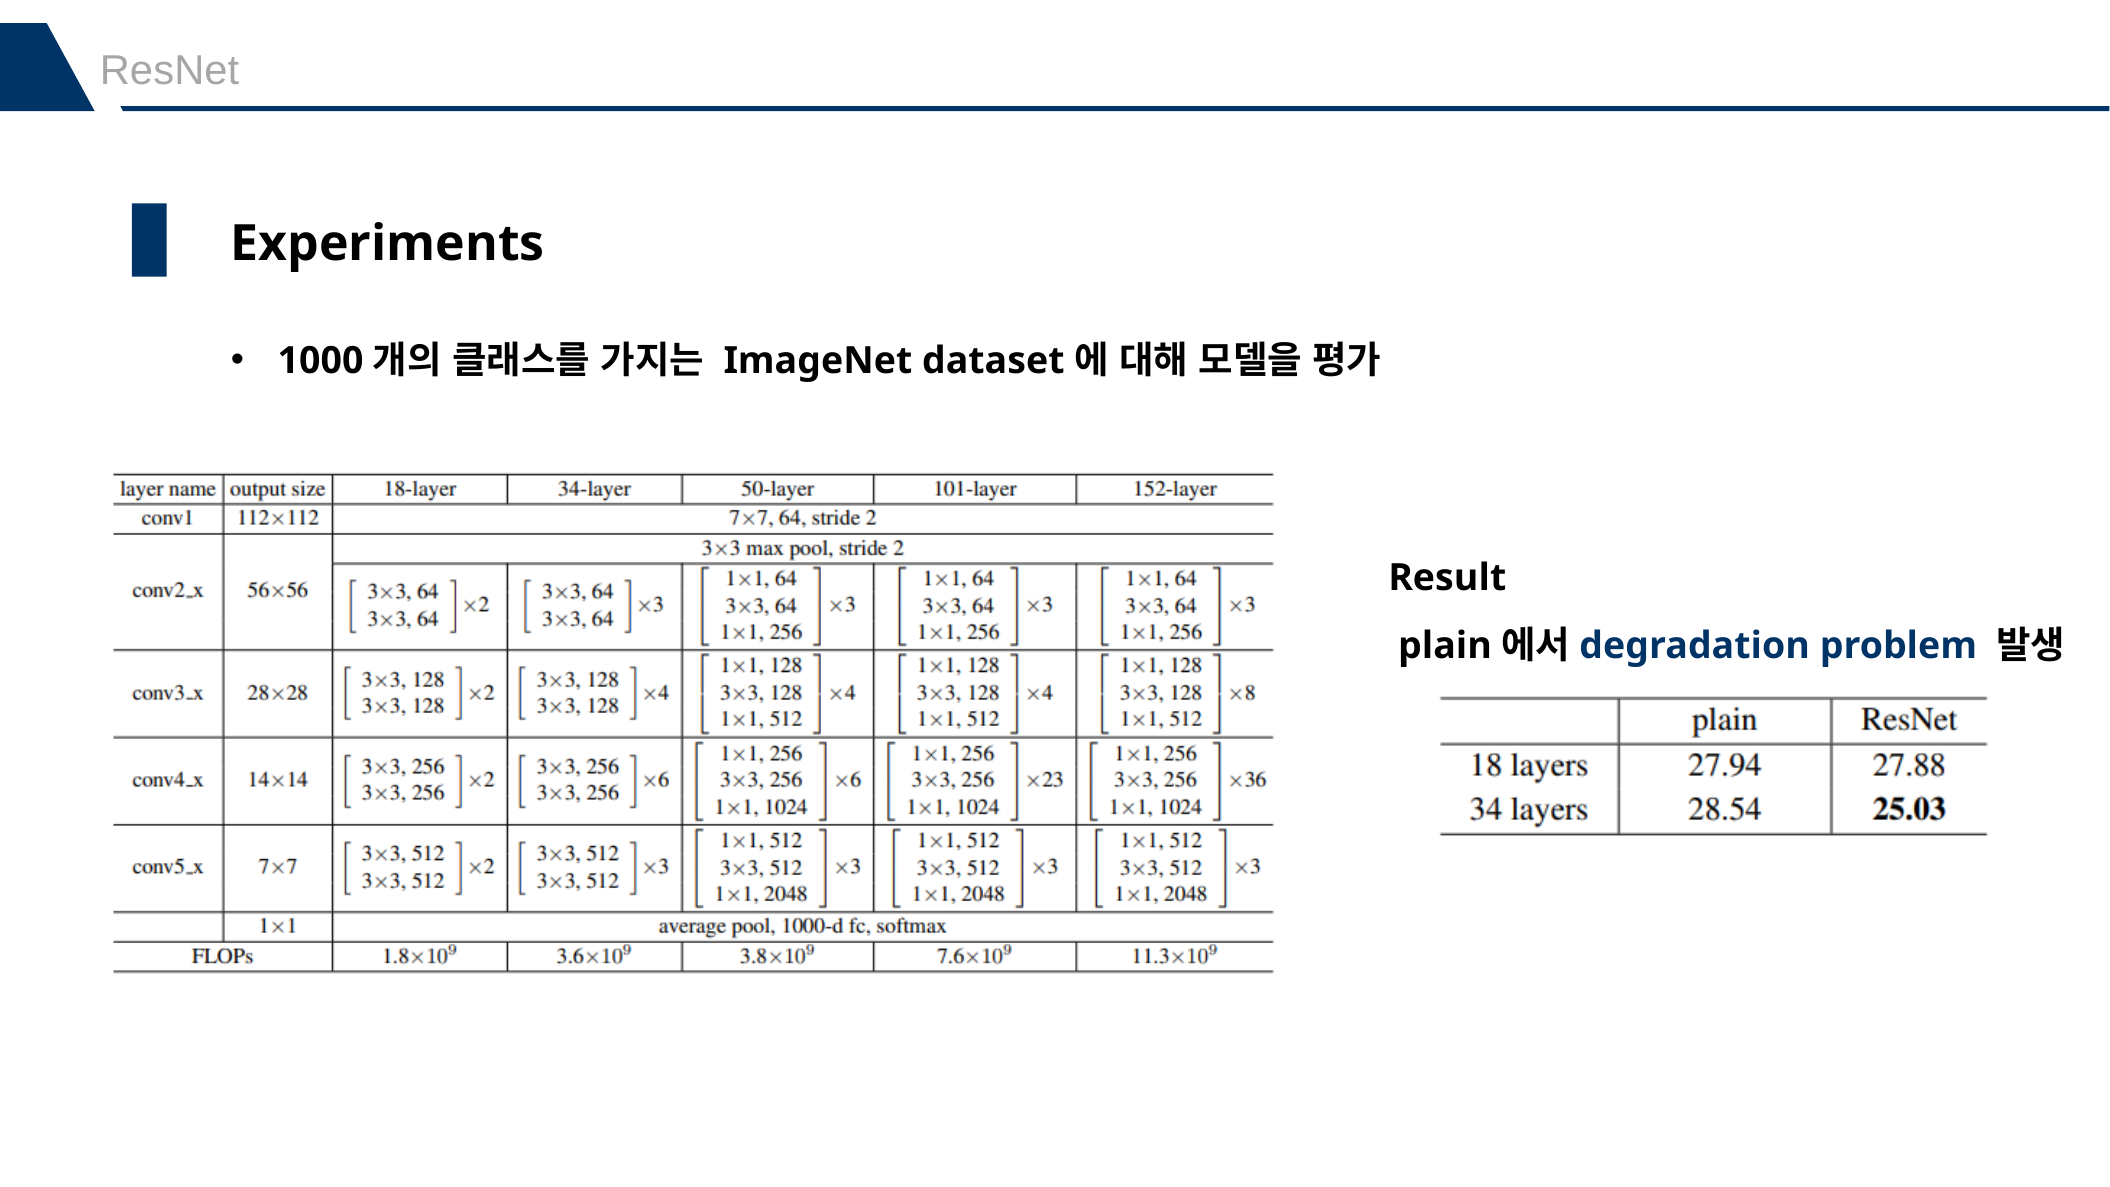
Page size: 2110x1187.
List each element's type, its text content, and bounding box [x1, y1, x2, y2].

text_box Experiments [216, 203, 878, 238]
picture [99, 451, 1297, 985]
text_box 1000개의 클래스를 가지는 ImageNet dataset에 대해 모델을 평가 [216, 238, 2071, 389]
picture [1420, 675, 2007, 853]
text_box Result plain에서degradation problem 발생 [1373, 545, 2110, 674]
text_box ResNet [99, 42, 603, 93]
text_box [131, 202, 168, 278]
text_box [0, 22, 97, 113]
text_box [118, 104, 2110, 113]
